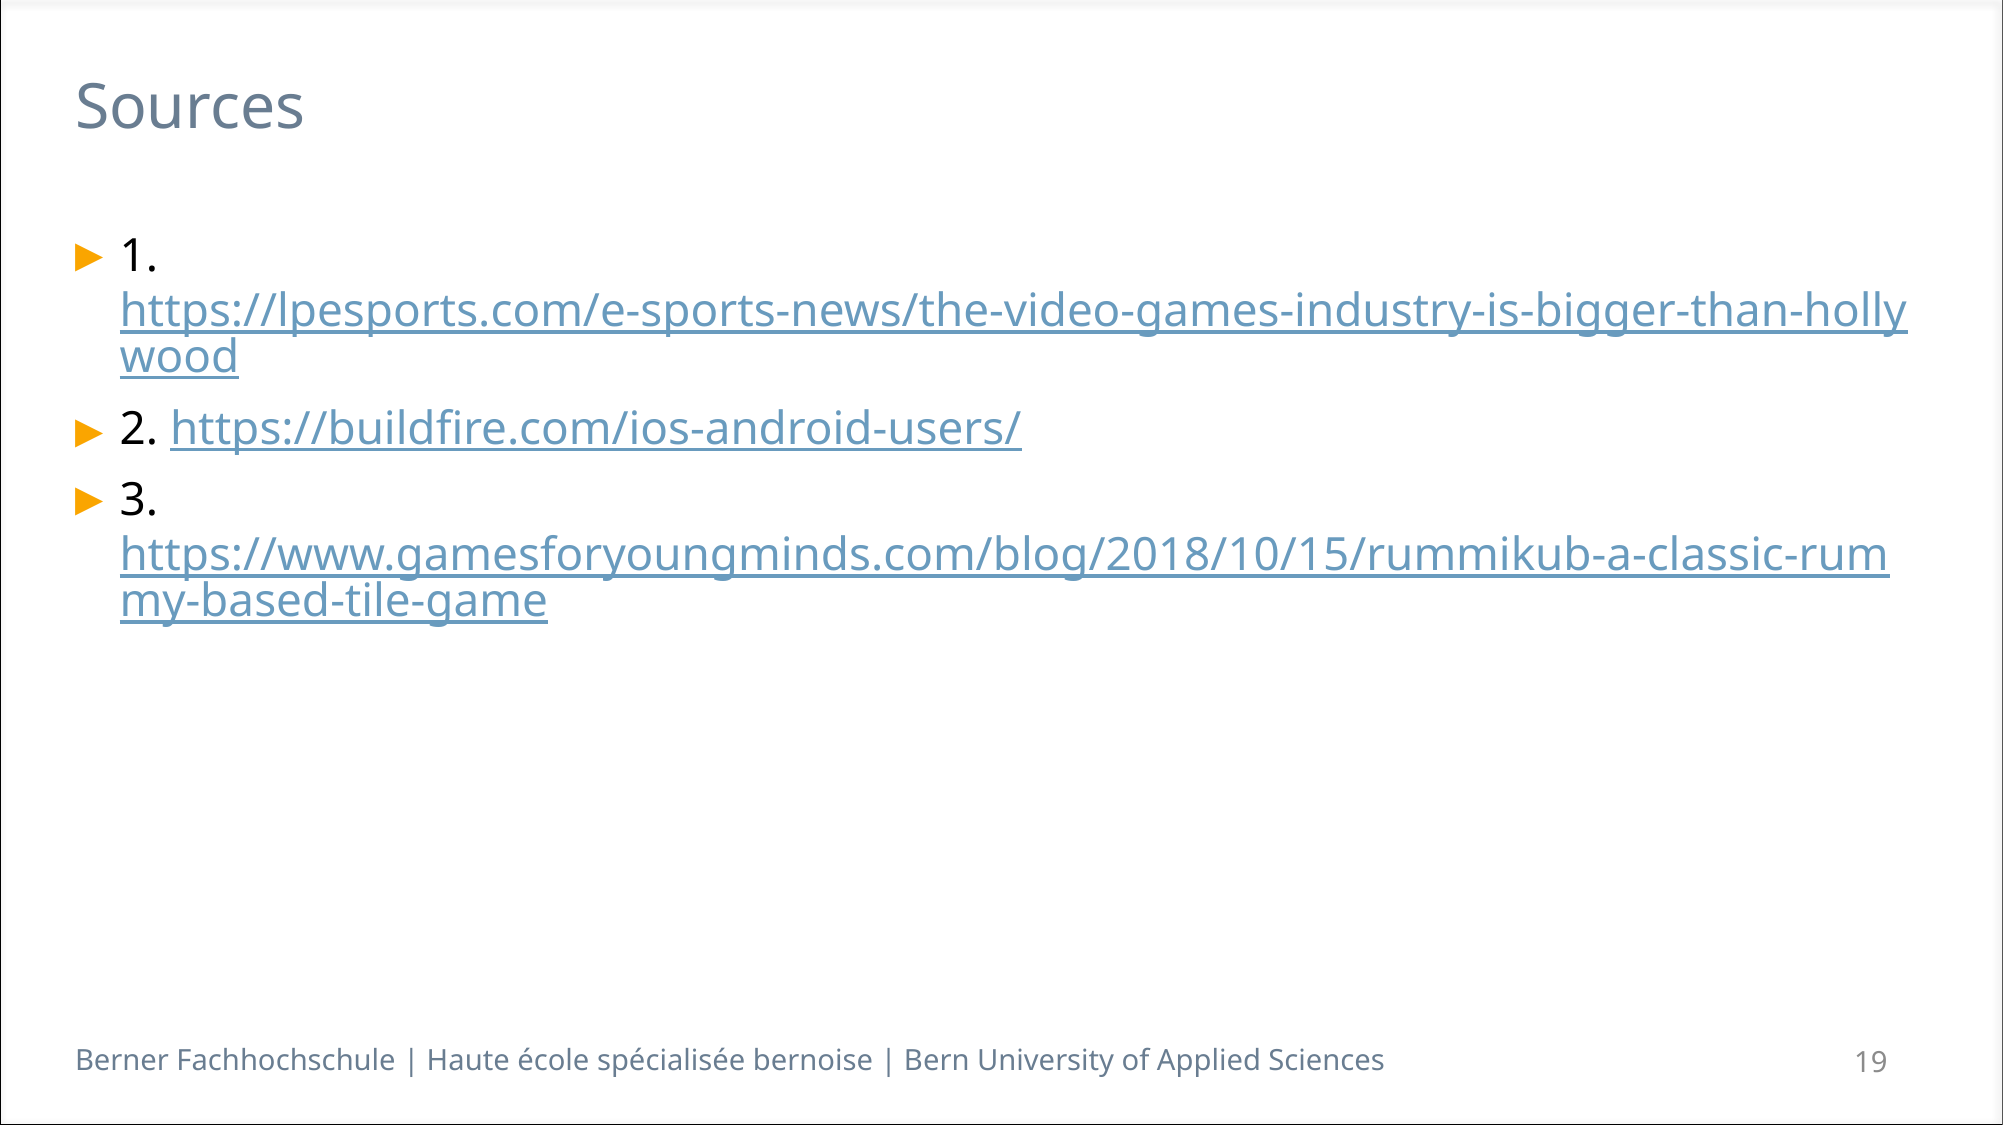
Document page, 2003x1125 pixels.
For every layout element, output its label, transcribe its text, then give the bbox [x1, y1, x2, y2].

title Sources [75, 59, 1921, 148]
list 1. https://lpesports.com/e-sports-news/the-video-games-industry-is-bigger-than-hollywood 2. https://buildfire.com/ios-android-users/ 3. https://www.gamesforyoungminds.com/blog/2018/10/15/rummikub-a-classic-rummy-based-tile-game [75, 218, 1921, 1004]
slide_number 19 [1435, 1033, 1903, 1094]
